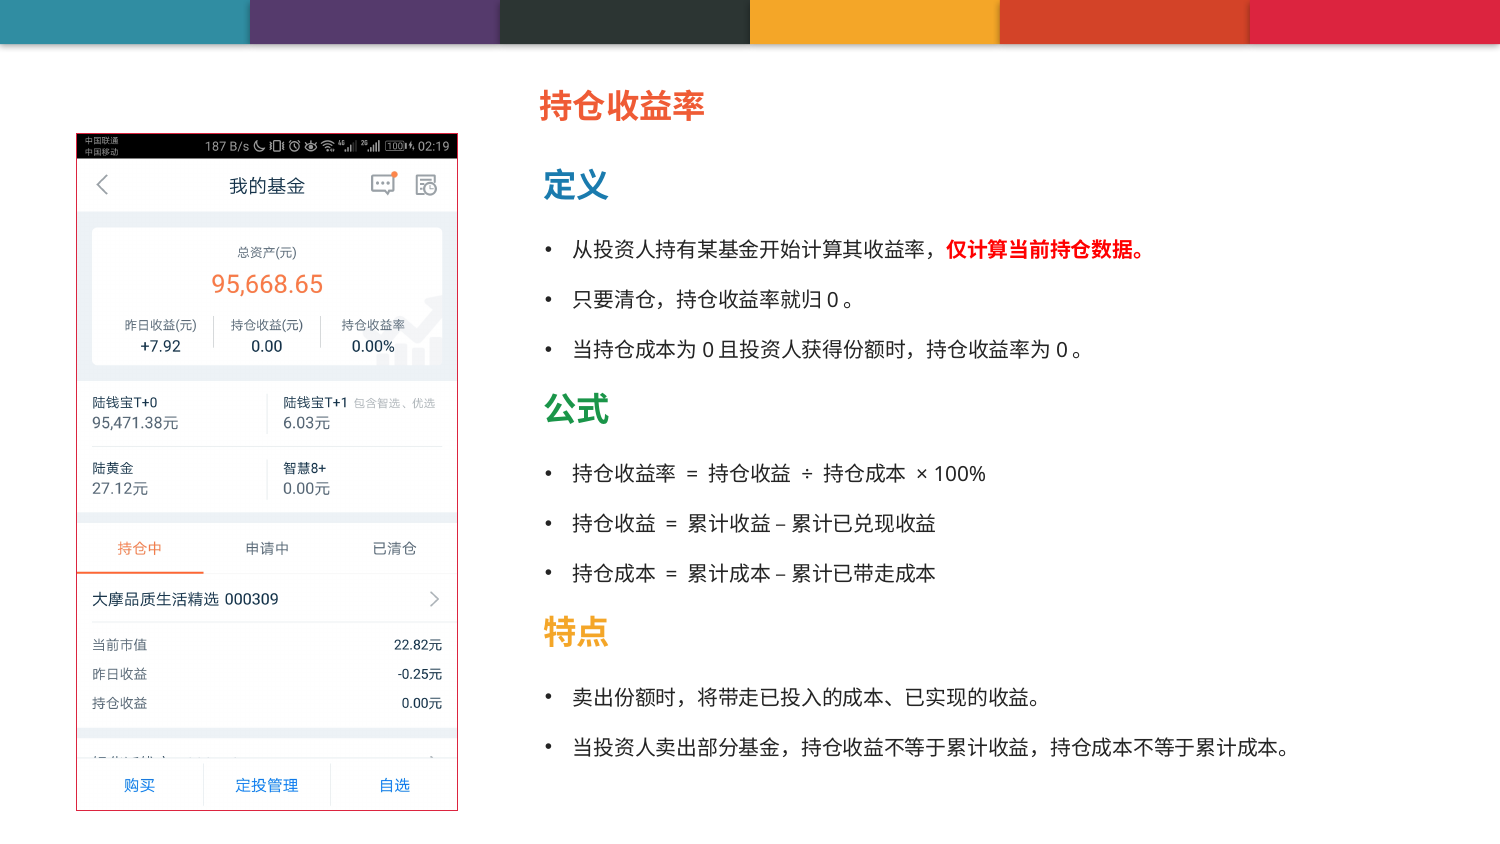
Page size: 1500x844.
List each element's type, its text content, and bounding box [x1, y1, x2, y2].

picture [76, 133, 458, 811]
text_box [0, 0, 1500, 45]
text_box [528, 380, 1442, 595]
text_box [528, 156, 1442, 372]
text_box 持仓收益率 [528, 79, 832, 132]
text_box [528, 603, 1442, 769]
